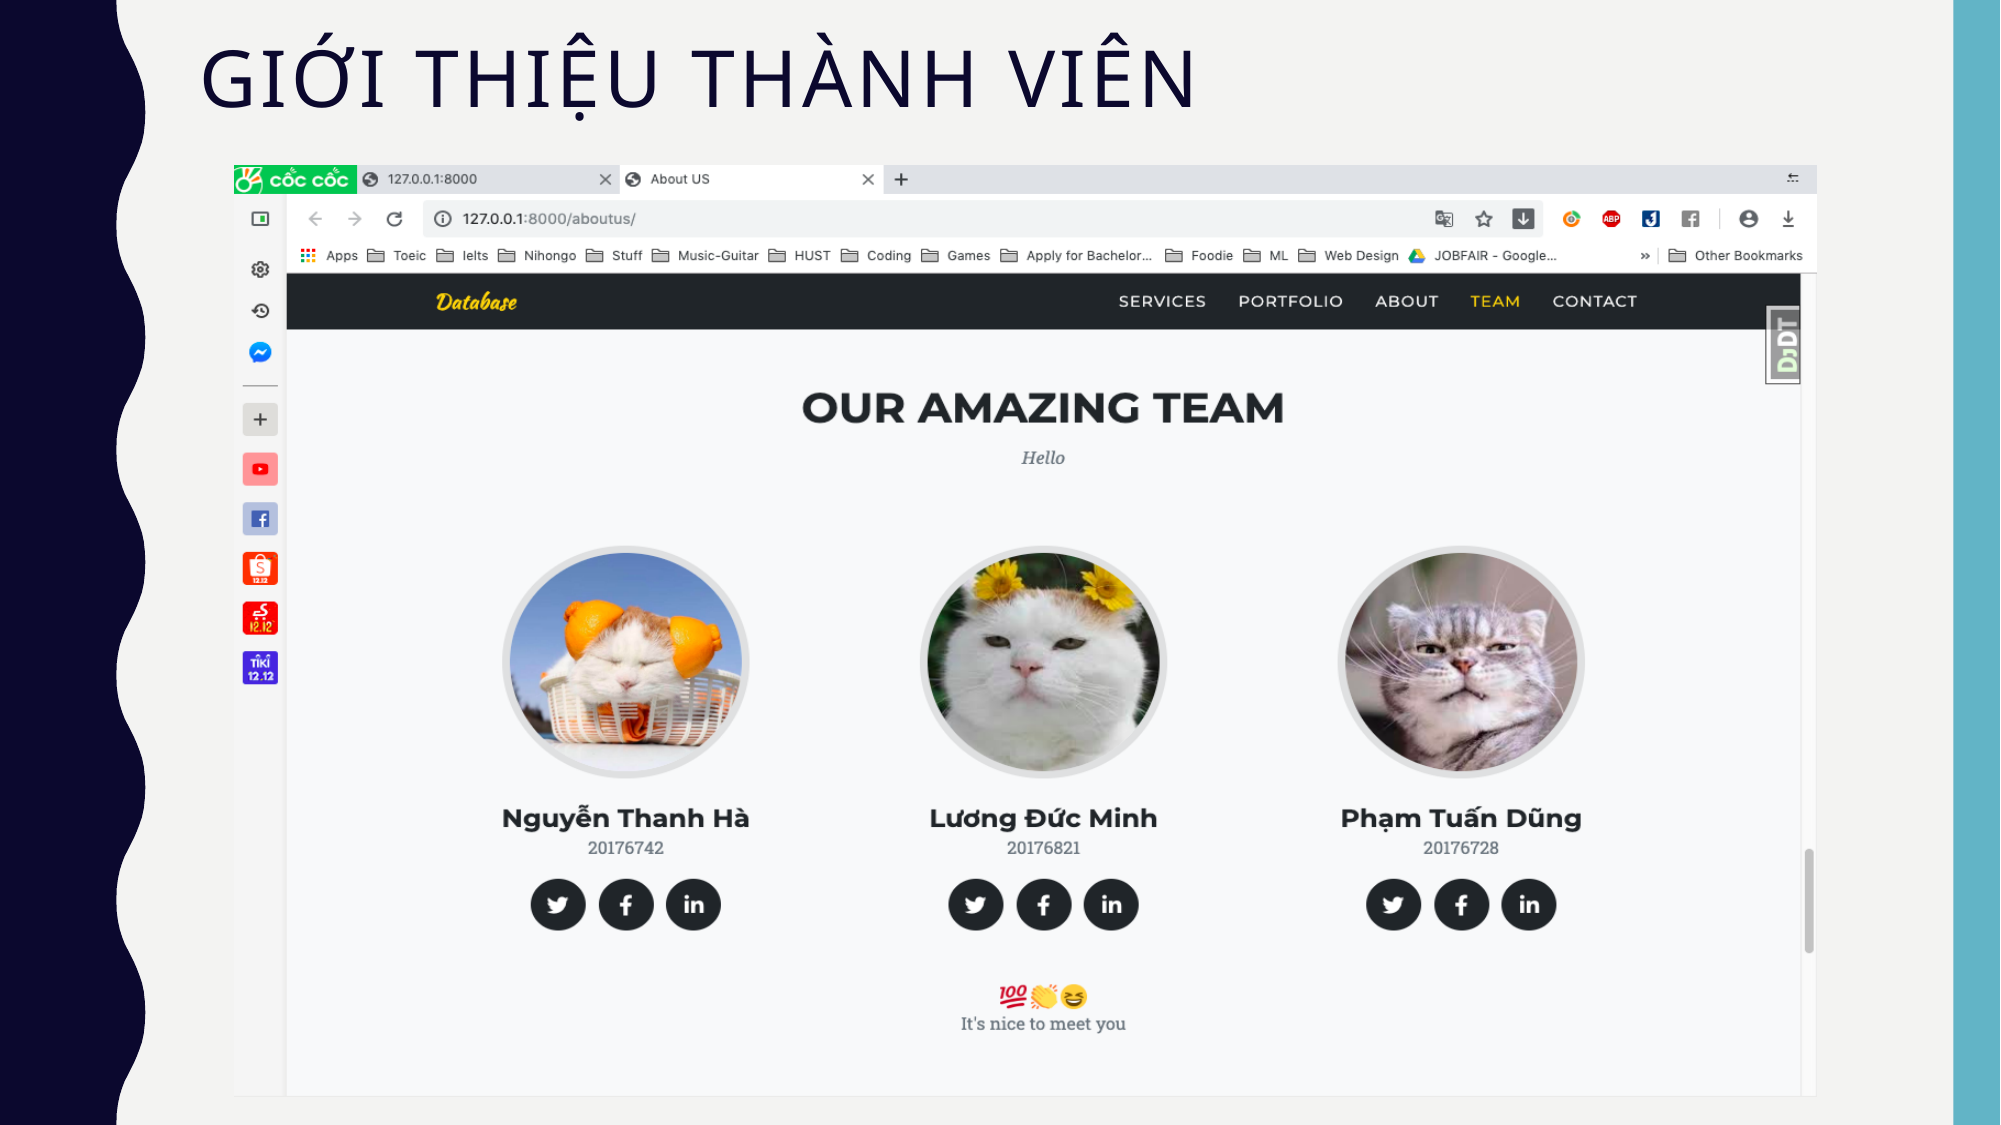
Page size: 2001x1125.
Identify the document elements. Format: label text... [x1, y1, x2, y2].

title Giới thiệu thành viên [184, 32, 1817, 133]
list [234, 165, 1817, 1125]
